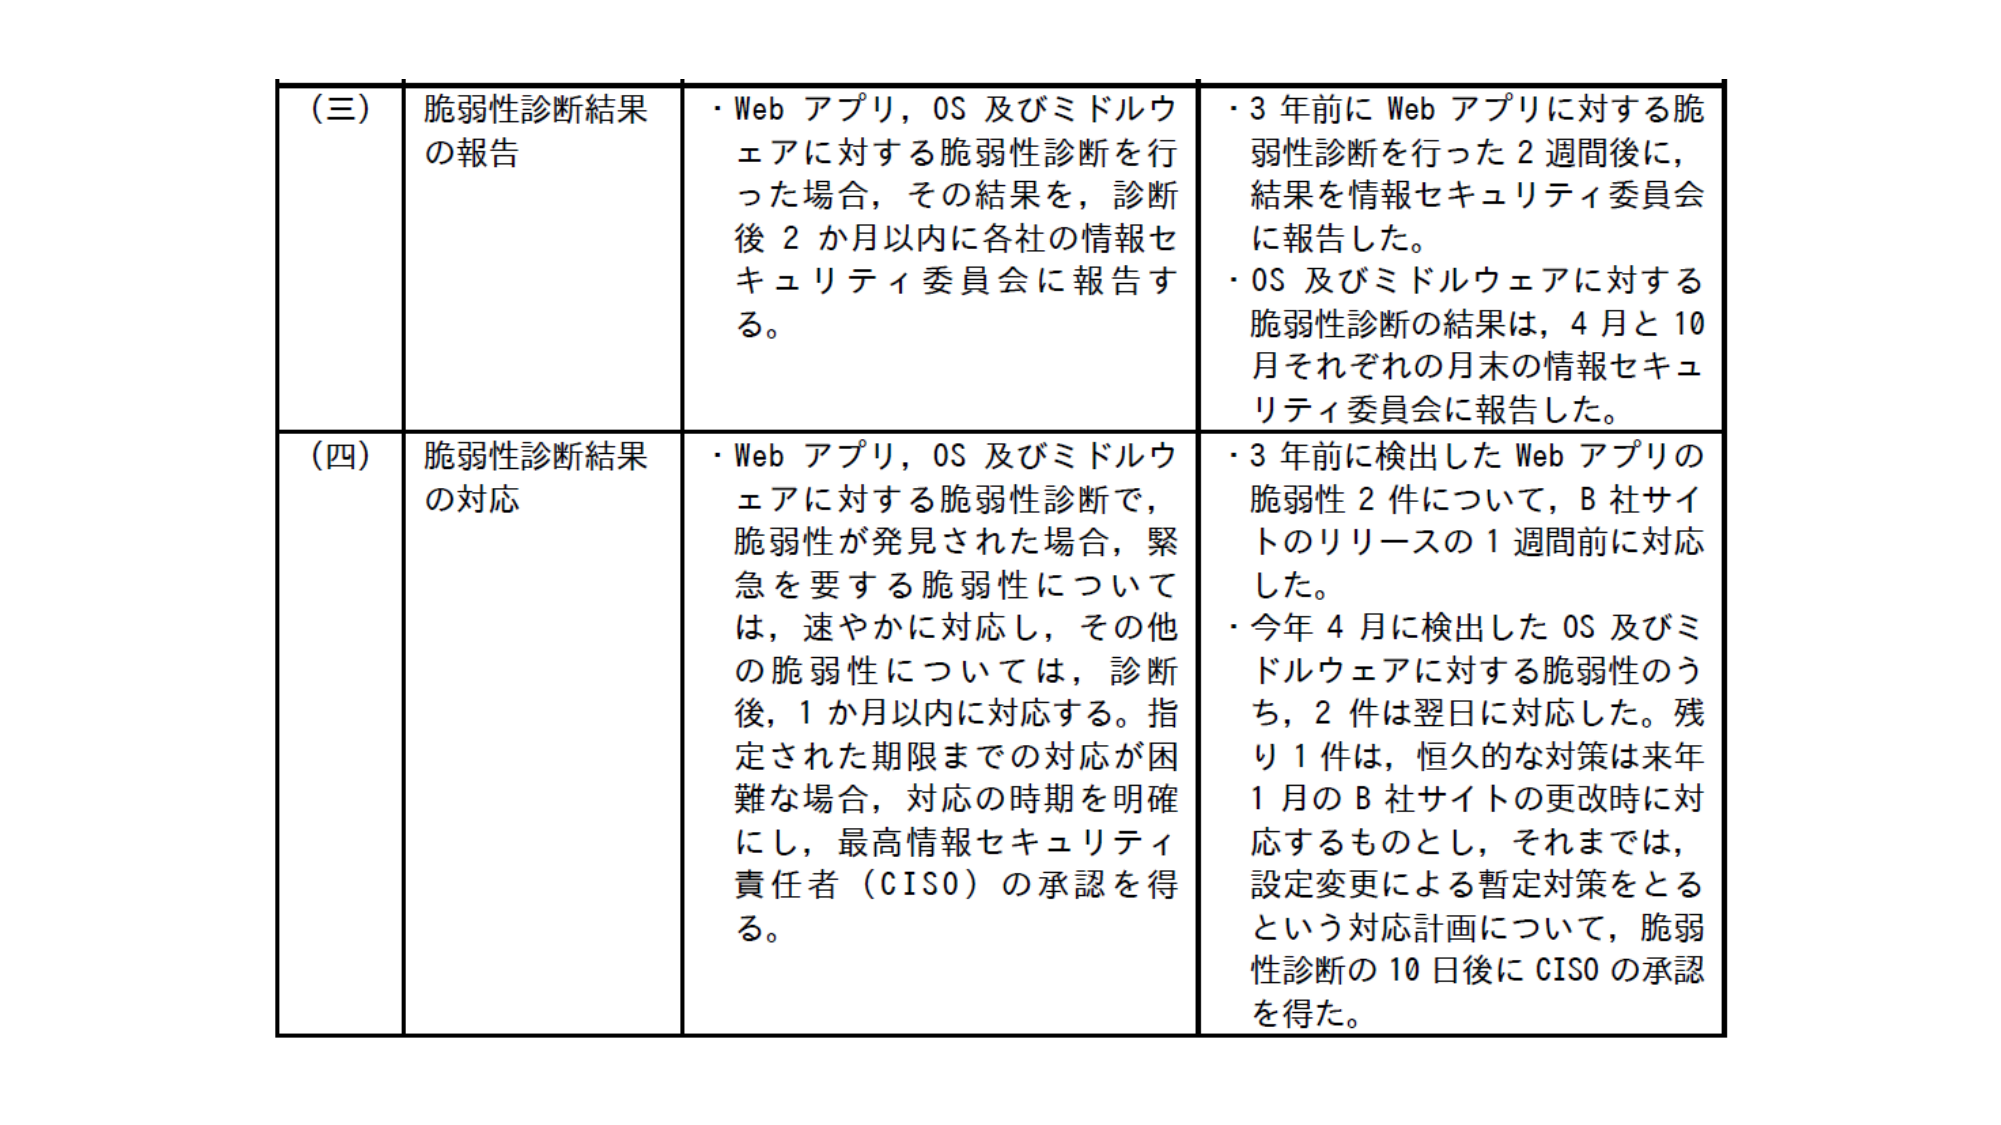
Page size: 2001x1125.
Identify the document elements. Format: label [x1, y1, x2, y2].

picture [270, 79, 1730, 1046]
